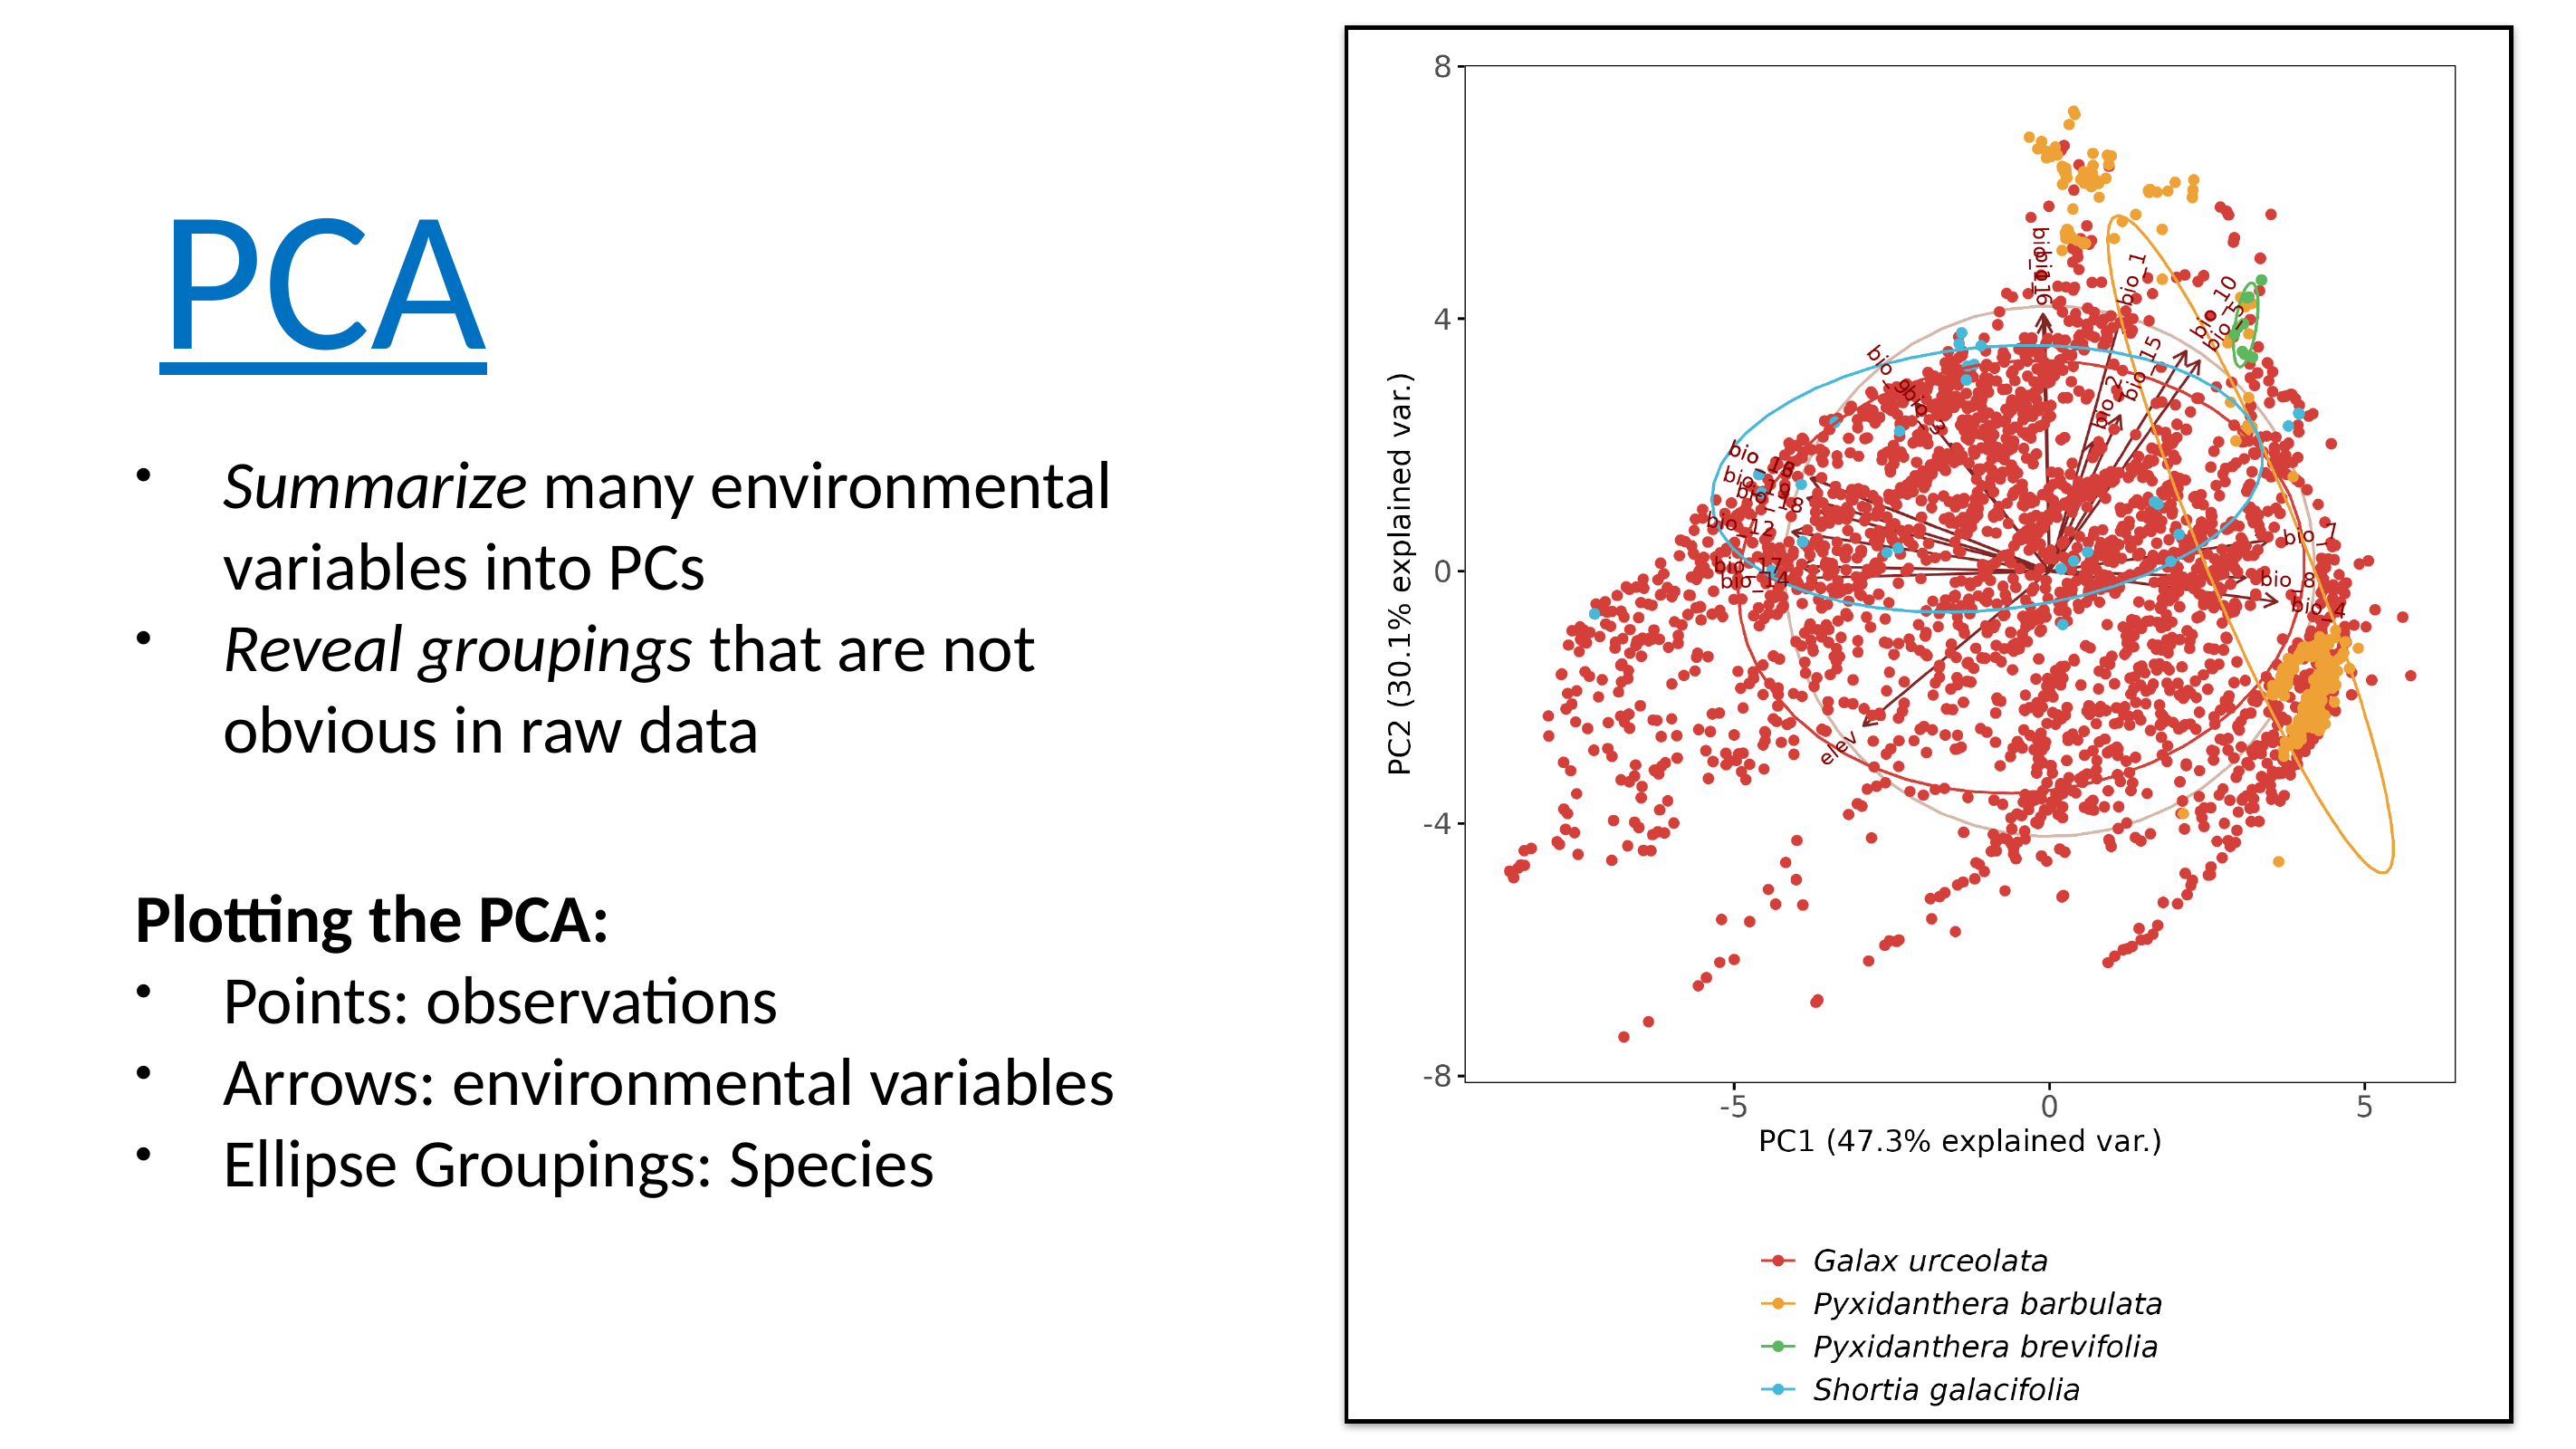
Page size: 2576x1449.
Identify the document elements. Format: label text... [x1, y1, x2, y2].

picture [1348, 29, 2510, 1420]
list Summarize many environmental variables into PCs Reveal groupings that are not obvious in raw data Plotting the PCA: Points: observations Arrows: environmental variables Ellipse Groupings: Species [127, 432, 1211, 1424]
title PCA [101, 108, 547, 430]
